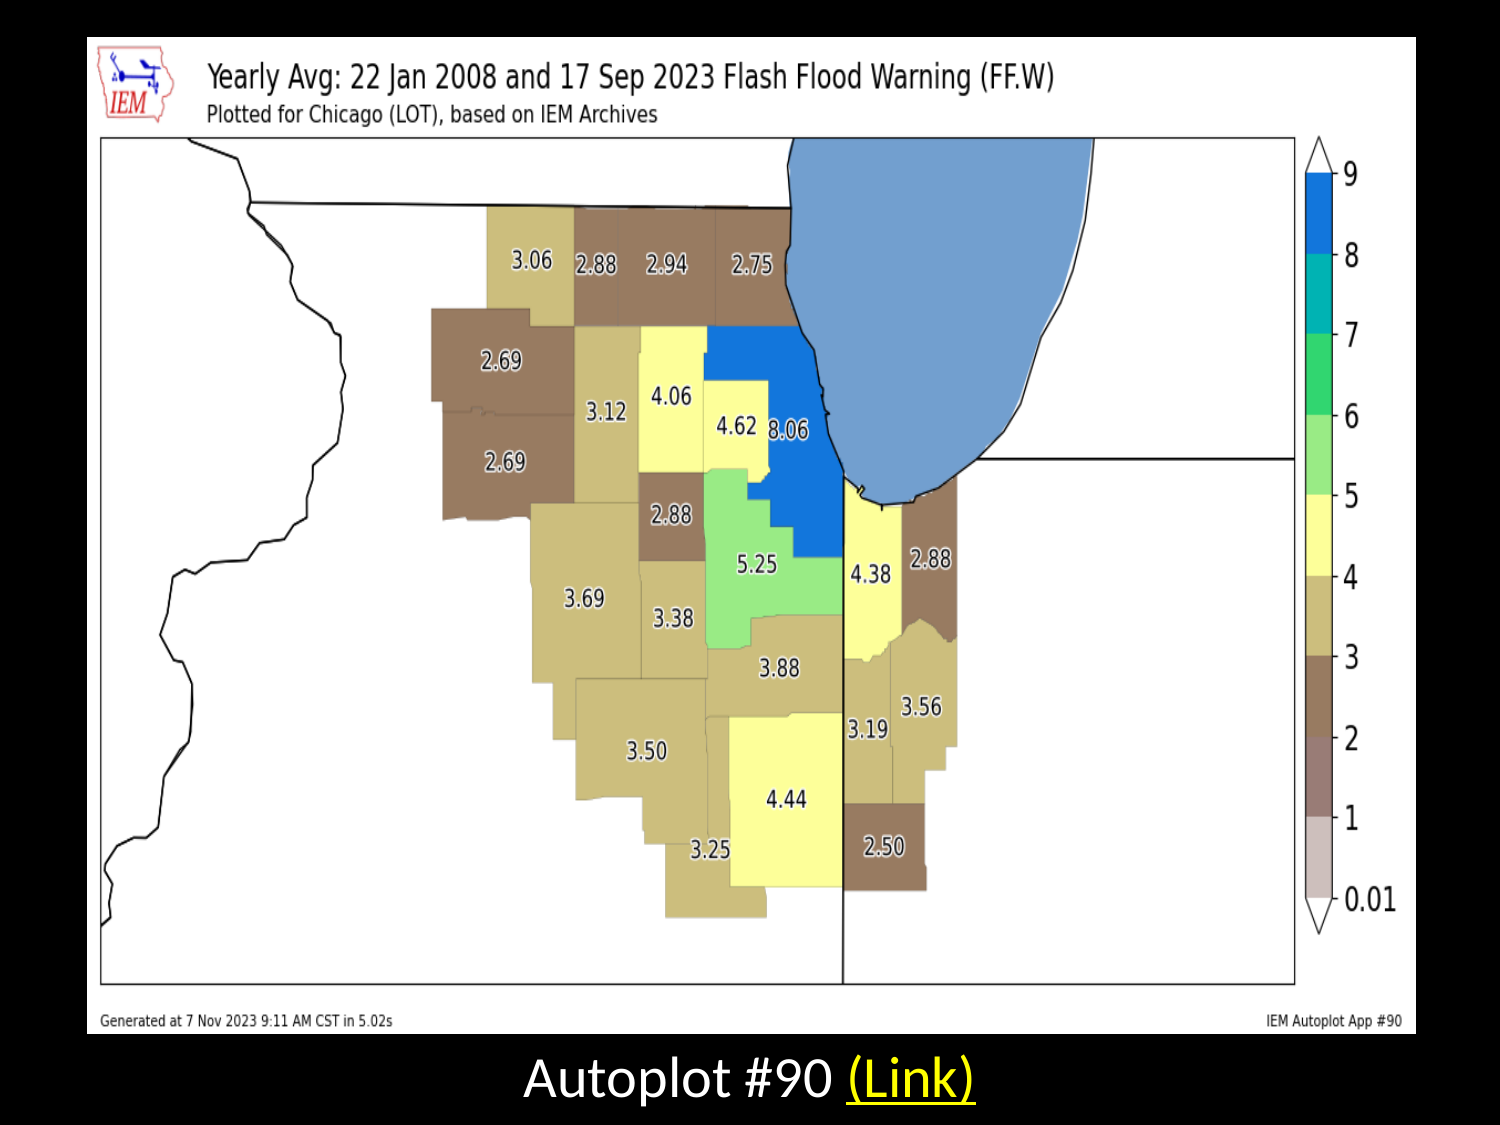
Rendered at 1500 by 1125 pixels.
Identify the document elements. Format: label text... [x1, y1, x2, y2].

text_box Autoplot #90 (Link) [0, 1032, 1500, 1117]
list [87, 37, 1417, 1034]
